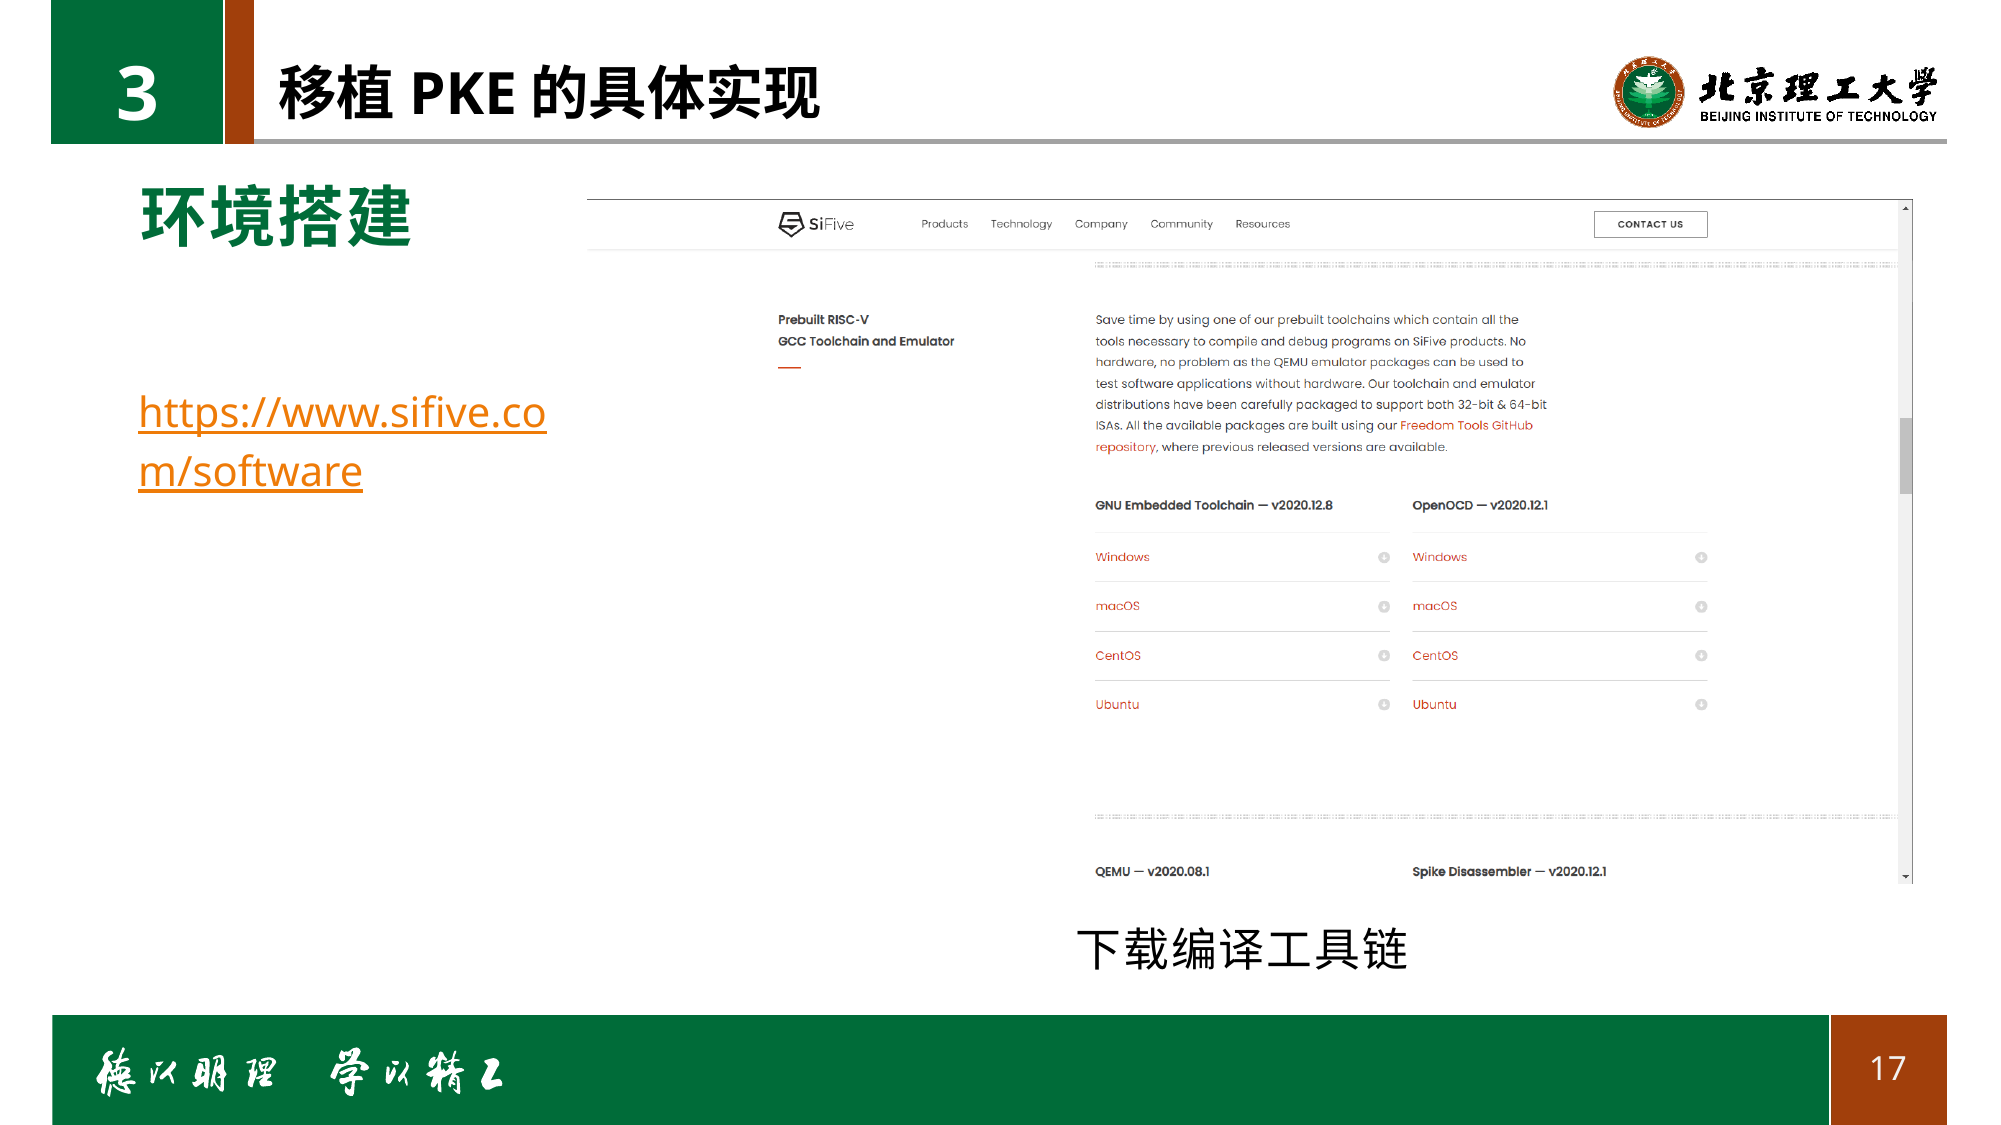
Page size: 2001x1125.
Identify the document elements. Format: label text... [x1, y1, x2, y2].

text_box 3 [58, 38, 218, 144]
picture [587, 199, 1913, 884]
title 移植PKE的具体实现 [263, 56, 1682, 136]
text_box 下载编译工具链 [1075, 913, 1424, 983]
text_box 环境搭建 [140, 166, 429, 262]
text_box https://www.sifive.com/software [138, 368, 557, 508]
picture [1682, 56, 1937, 128]
